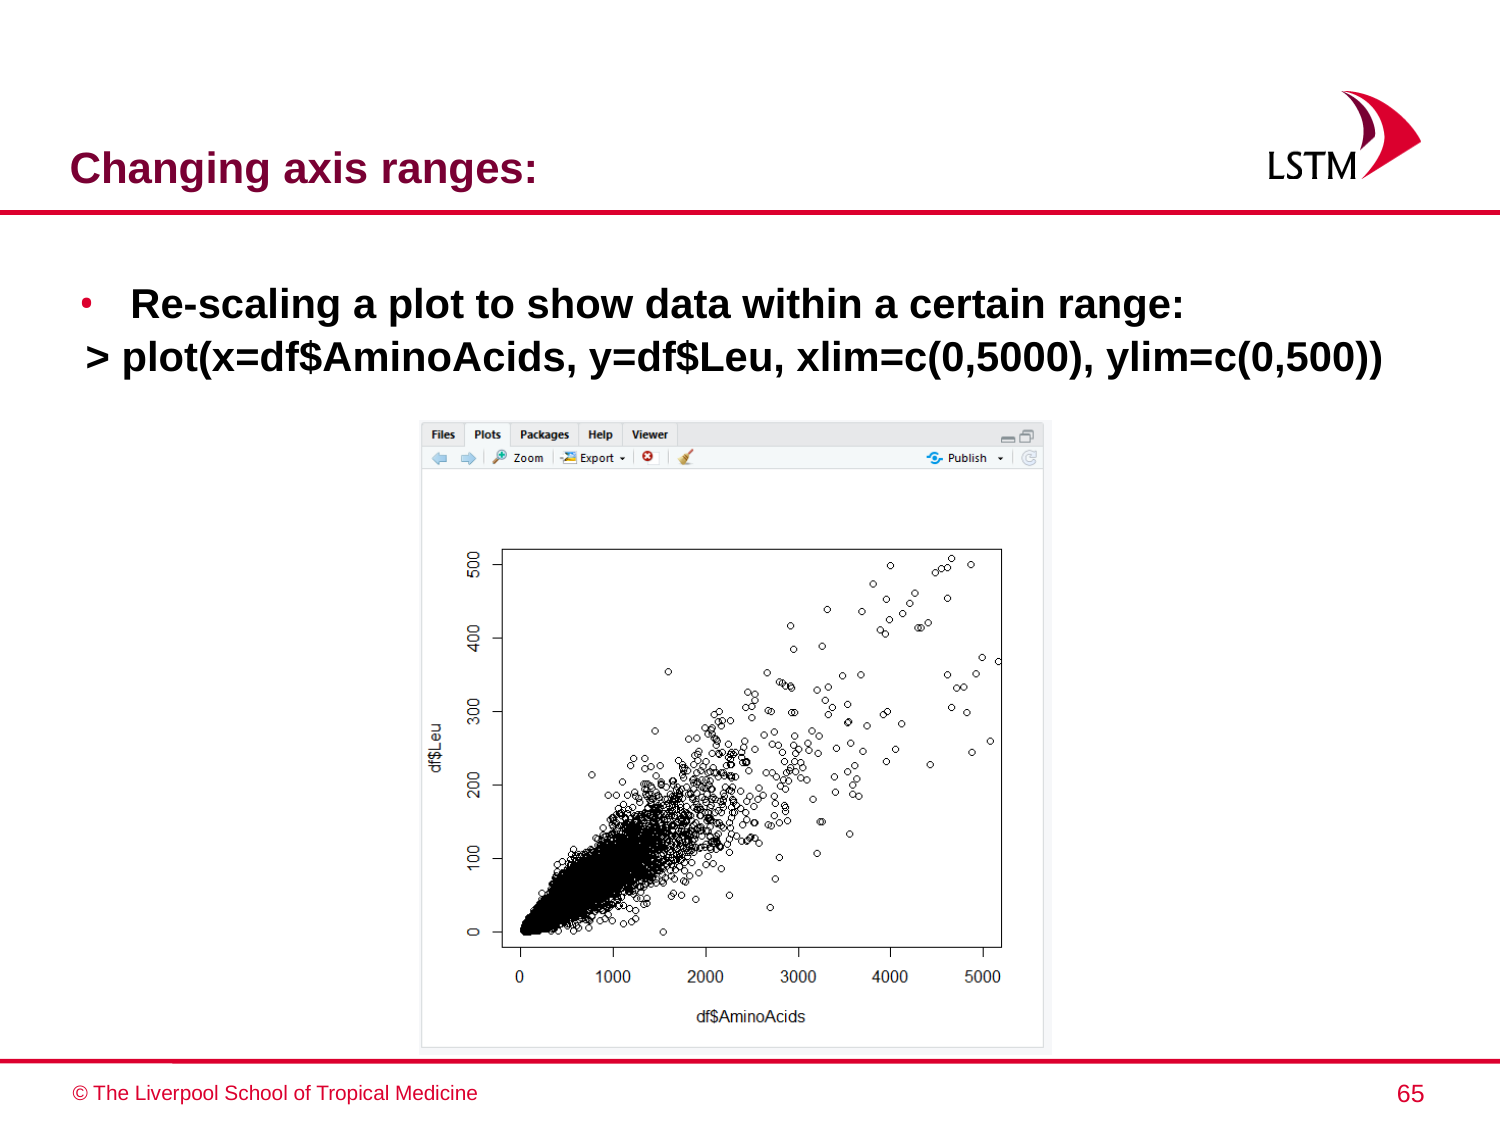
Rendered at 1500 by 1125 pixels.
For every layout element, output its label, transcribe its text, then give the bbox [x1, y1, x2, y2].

title Changing axis ranges: [54, 99, 1118, 201]
list Re-scaling a plot to show data within a certain range: > plot(x=df$AminoAcids, y=df$Leu, xlim=c(0,5000), ylim=c(0,500)) [58, 274, 1413, 1013]
picture [1269, 91, 1421, 179]
picture [418, 420, 1052, 1056]
